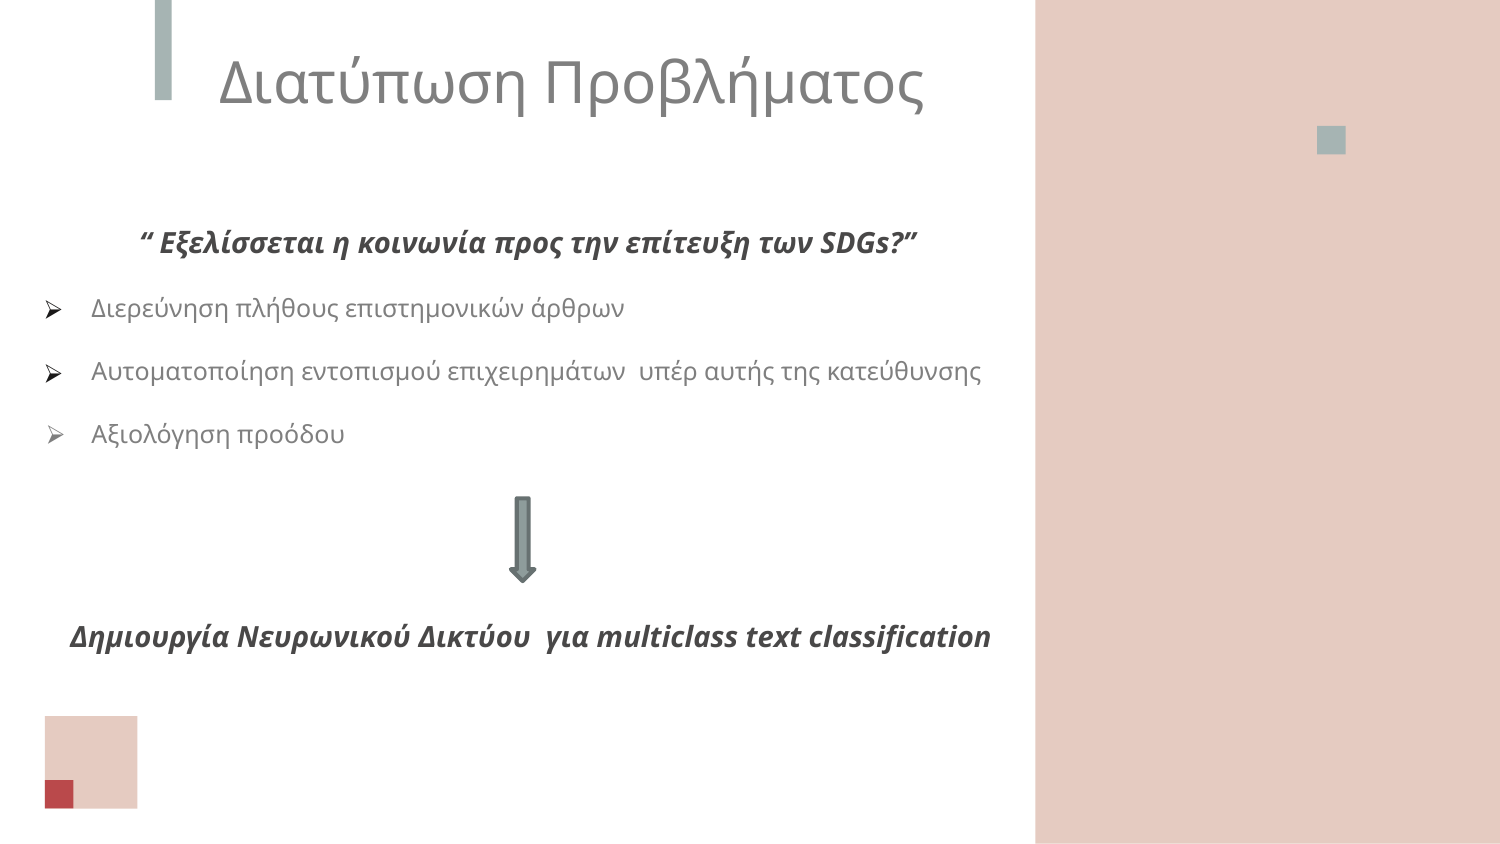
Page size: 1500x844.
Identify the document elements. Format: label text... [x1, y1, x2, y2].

title Διατύπωση Προβλήματος [164, 10, 980, 150]
subtitle “ Εξελίσσεται η κοινωνία προς την επίτευξη των SDGs?” Διερεύνηση πλήθους επιστημονικών άρθρων Αυτοματοποίηση εντοπισμού επιχειρημάτων υπέρ αυτής της κατεύθυνσης Αξιολόγηση προόδου Δημιουργία Νευρωνικού Δικτύου για multiclass text classification [29, 209, 1034, 726]
text_box [510, 498, 535, 582]
